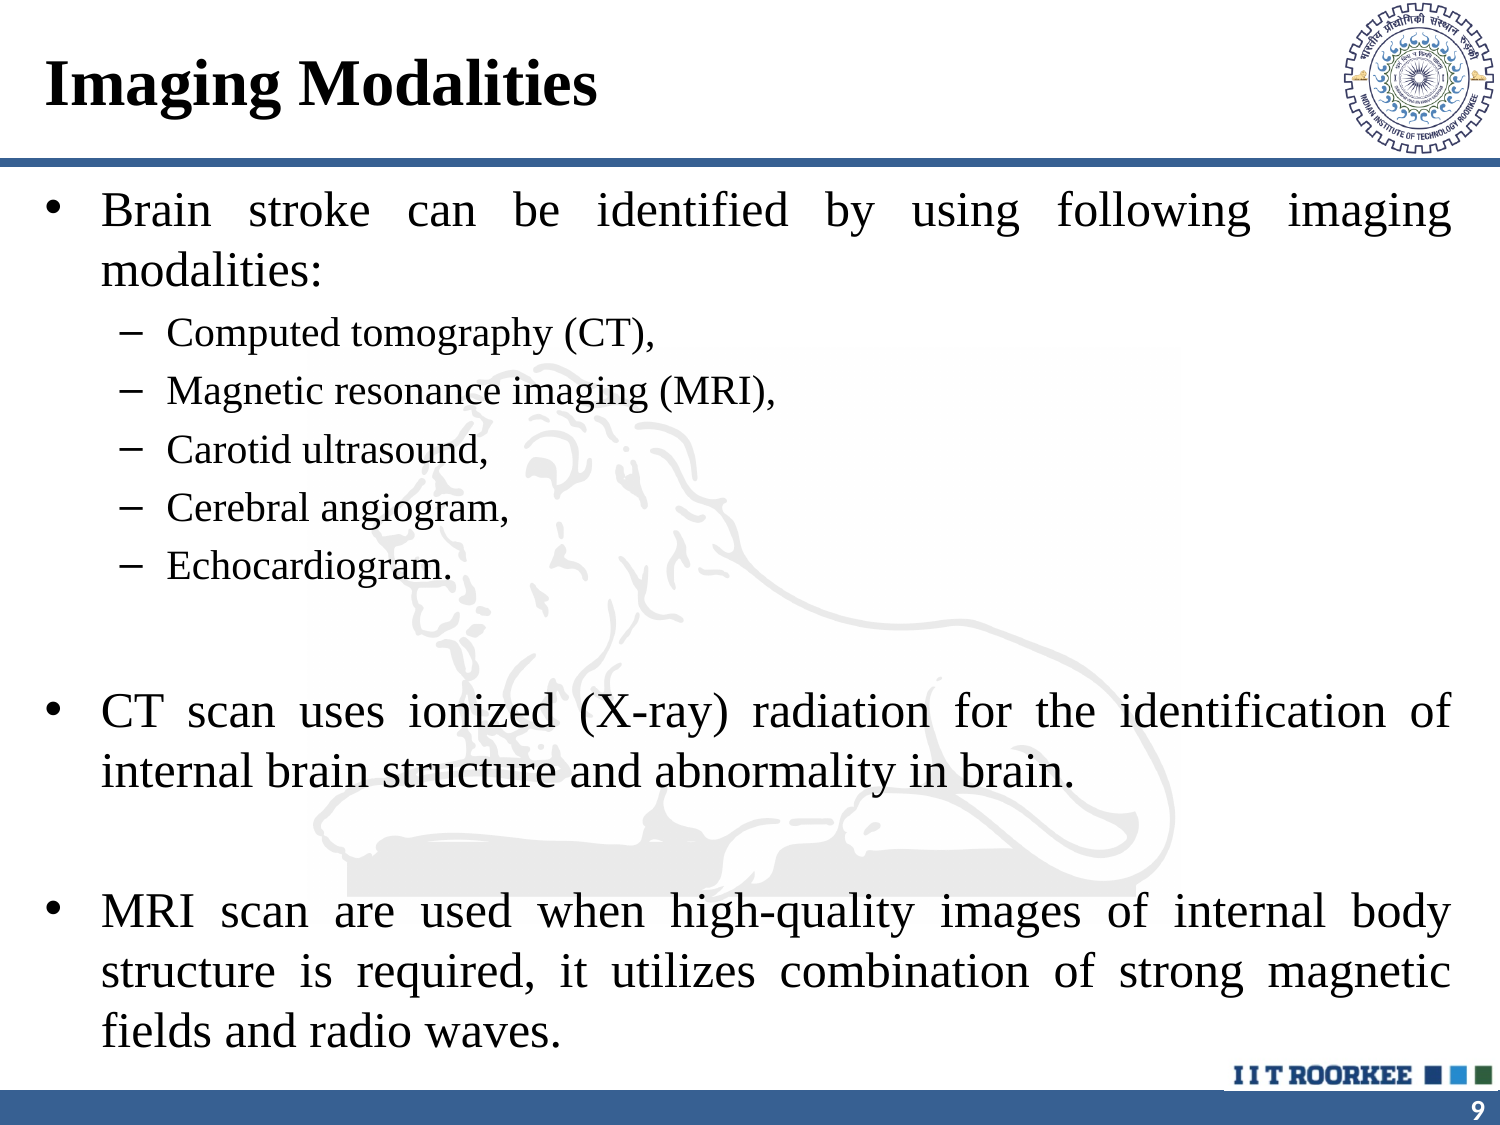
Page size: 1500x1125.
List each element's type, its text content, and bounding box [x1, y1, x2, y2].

list Brain stroke can be identified by using following imaging modalities: Computed tomography (CT), Magnetic resonance imaging (MRI), Carotid ultrasound, Cerebral angiogram, Echocardiogram. CT scan uses ionized (X-ray) radiation for the identification of internal brain structure and abnormality in brain. MRI scan are used when high-quality images of internal body structure is required, it utilizes combination of strong magnetic fields and radio waves. [29, 169, 1468, 1026]
title Imaging Modalities [29, 33, 1185, 125]
picture [1224, 1057, 1498, 1091]
picture [1339, 0, 1500, 158]
